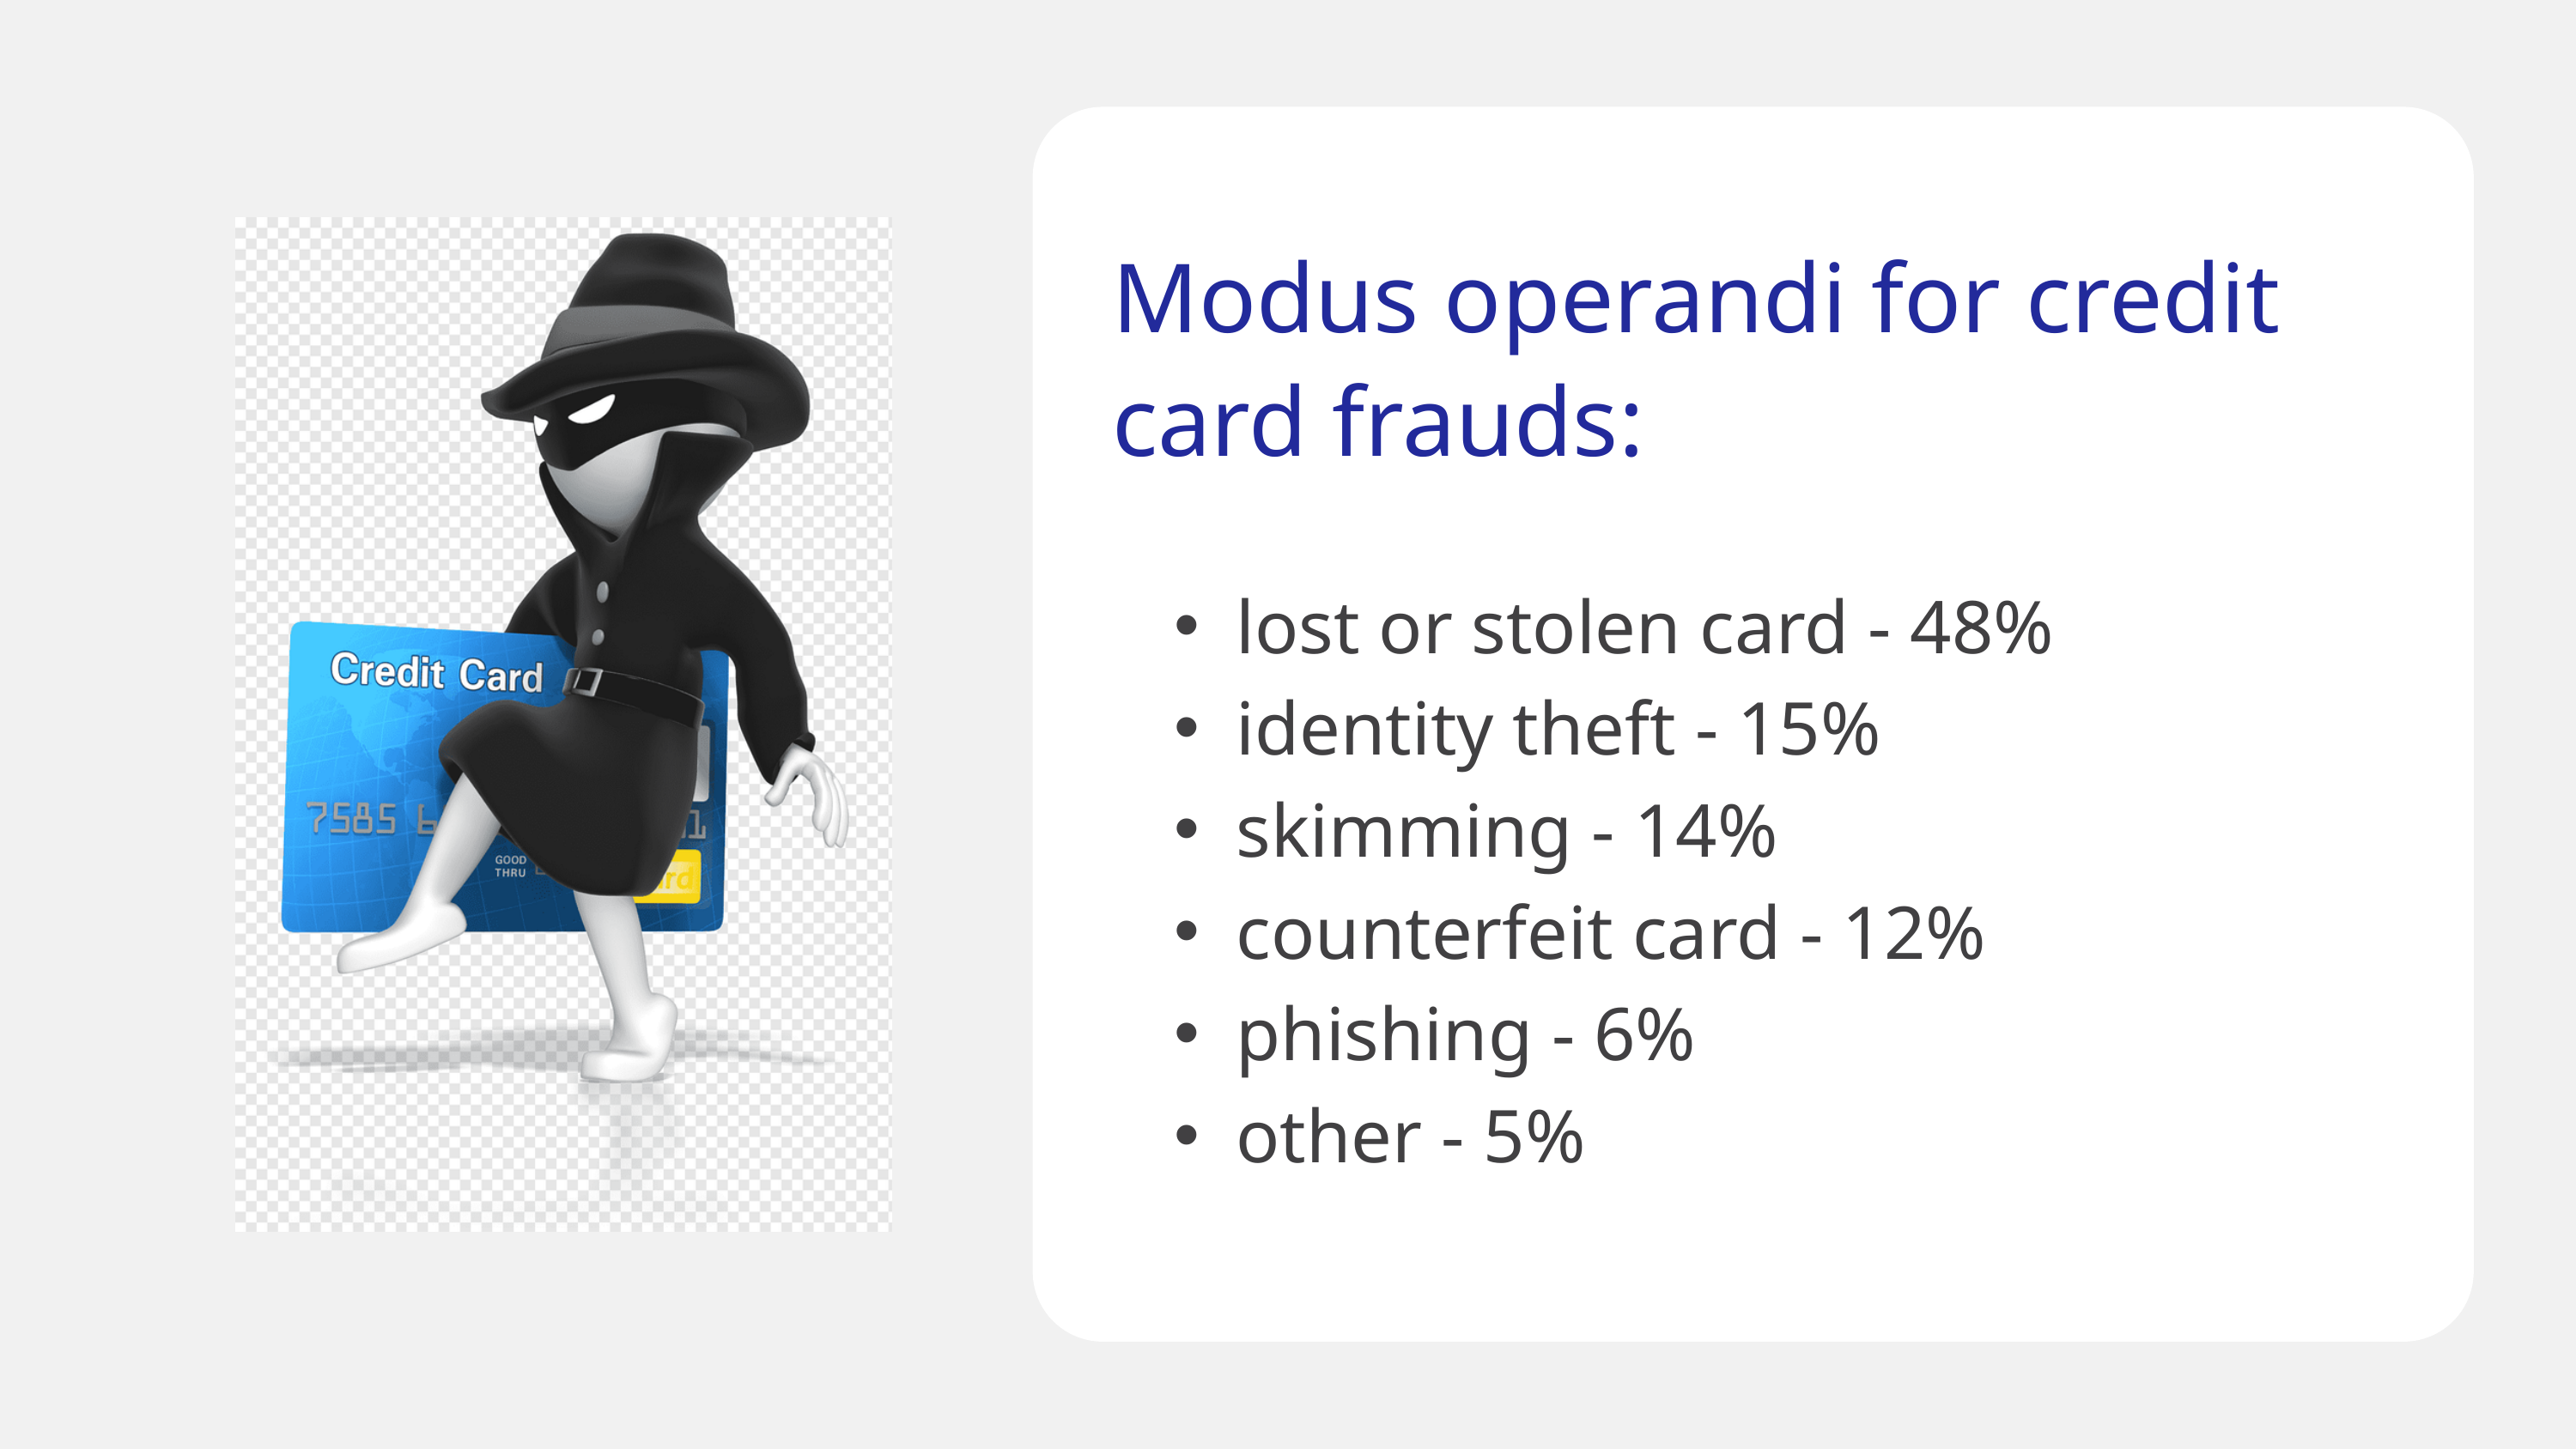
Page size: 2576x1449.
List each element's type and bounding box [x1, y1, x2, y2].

text_box [1112, 234, 2395, 1164]
text_box [1032, 106, 2475, 1343]
picture [235, 216, 892, 1232]
